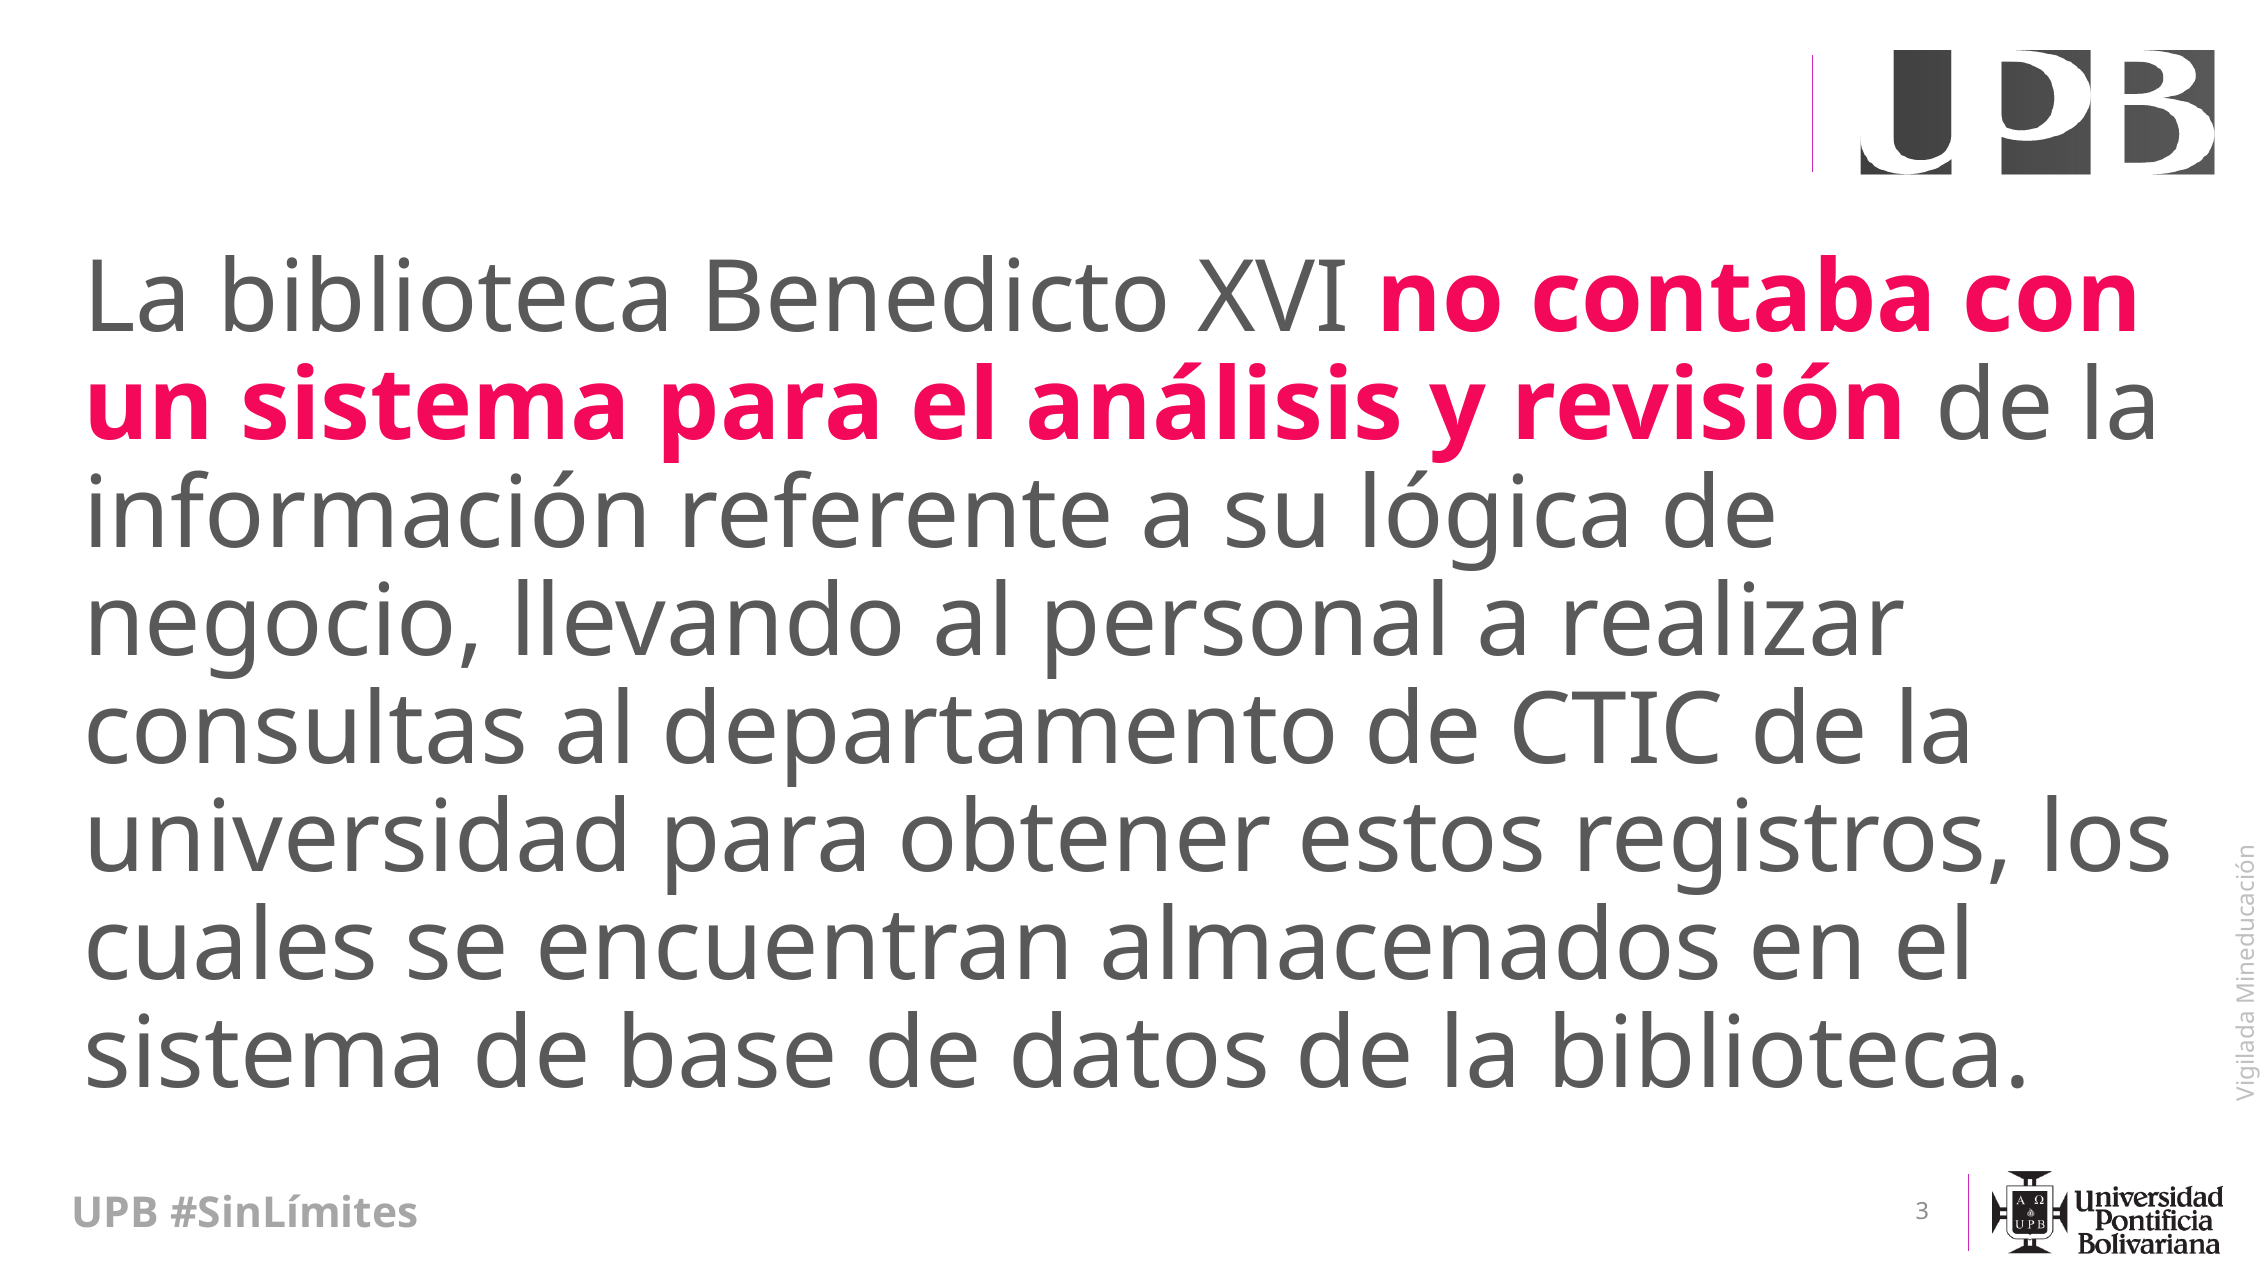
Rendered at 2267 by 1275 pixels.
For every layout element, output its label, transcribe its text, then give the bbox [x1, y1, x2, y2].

slide_number 3 [1826, 1178, 1945, 1247]
picture [1992, 1171, 2223, 1254]
list La biblioteca Benedicto XVI no contaba con un sistema para el análisis y revisión de la información referente a su lógica de negocio, llevando al personal a realizar consultas al departamento de CTIC de la universidad para obtener estos registros, los cuales se encuentran almacenados en el sistema de base de datos de la biblioteca. [68, 237, 2210, 1115]
